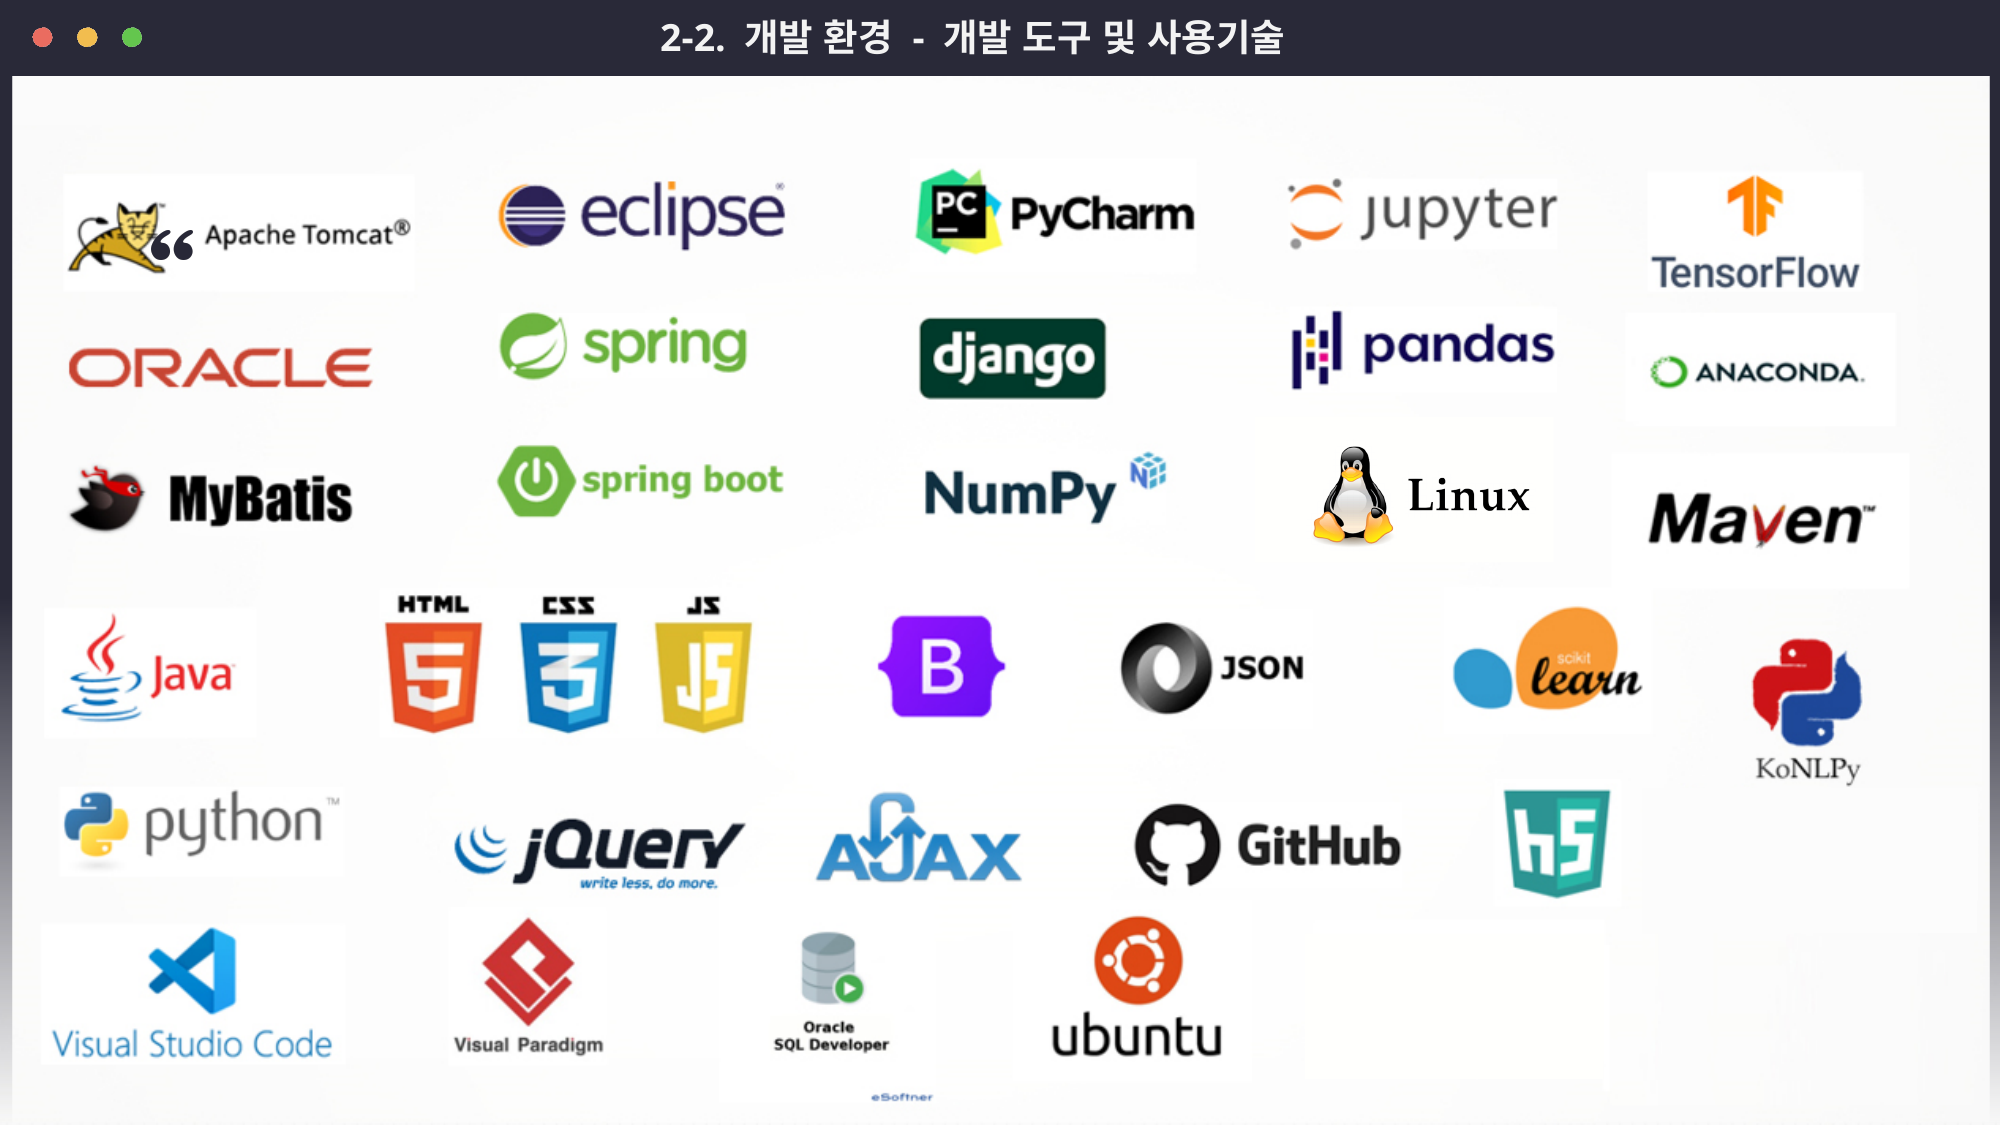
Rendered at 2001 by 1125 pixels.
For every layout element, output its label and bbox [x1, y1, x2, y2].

picture [1304, 380, 1536, 611]
text_box [0, 0, 2000, 1125]
picture [151, 229, 193, 260]
